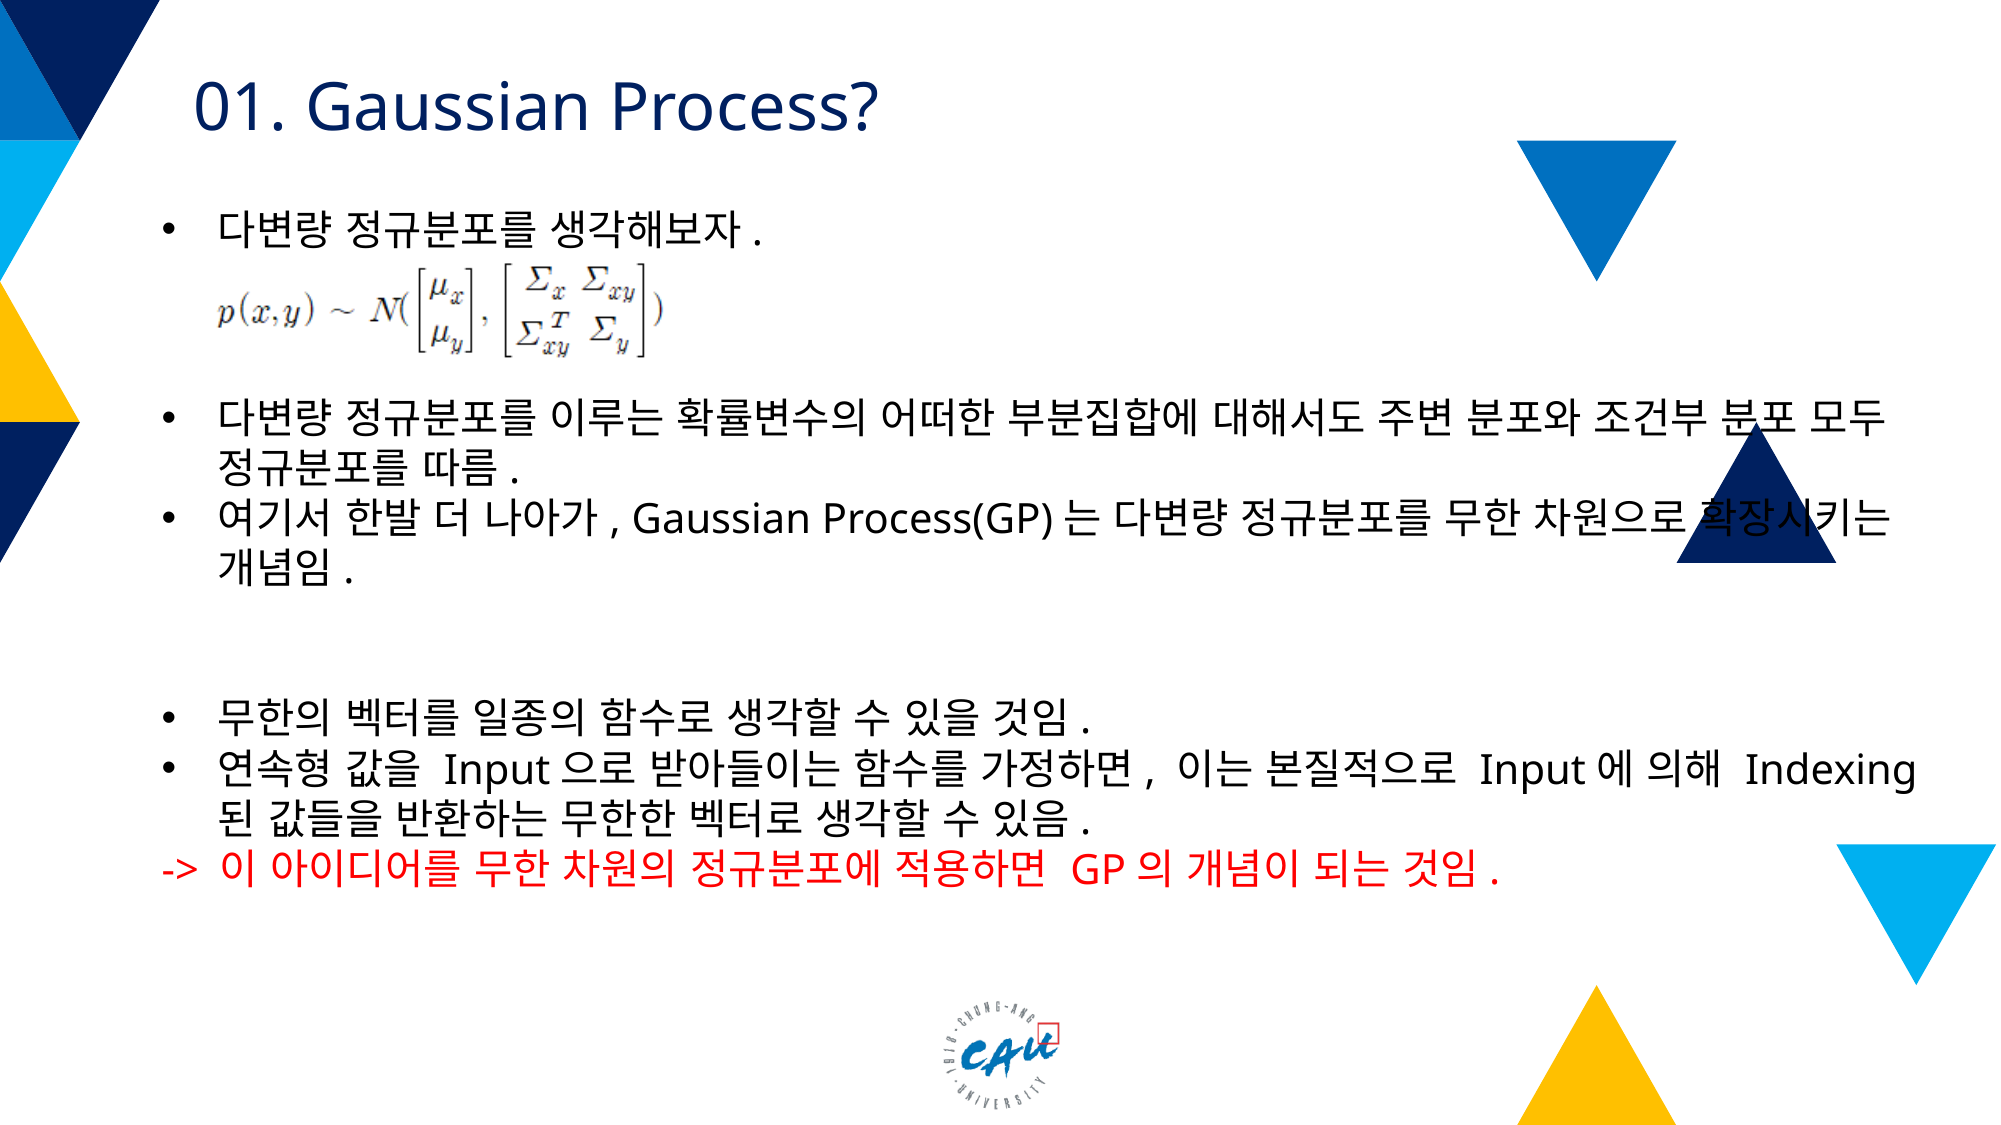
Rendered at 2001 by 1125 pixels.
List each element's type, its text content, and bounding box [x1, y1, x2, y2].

picture [937, 998, 1063, 1111]
picture [211, 258, 671, 367]
text_box 다변량 정규분포를 이루는 확률변수의 어떠한 부분집합에 대해서도 주변 분포와 조건부 분포 모두 정규분포를 따름. 여기서 한발 더 나아가, Gaussian Process(GP)는 다변량 정규분포를 무한 차원으로 확장시키는 개념임. 무한의 벡터를 일종의 함수로 생각할 수 있을 것임. 연속형 값을 Input으로 받아들이는 함수를 가정하면, 이는 본질적으로 Input에 의해 Indexing된 값들을 반환하는 무한한 벡터로 생각할 수 있음. -> 이 아이디어를 무한 차원의 정규분포에 적용하면 GP의 개념이 되는 것임. [146, 384, 1950, 900]
text_box 다변량 정규분포를 생각해보자. [146, 196, 1950, 262]
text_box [146, 56, 927, 197]
